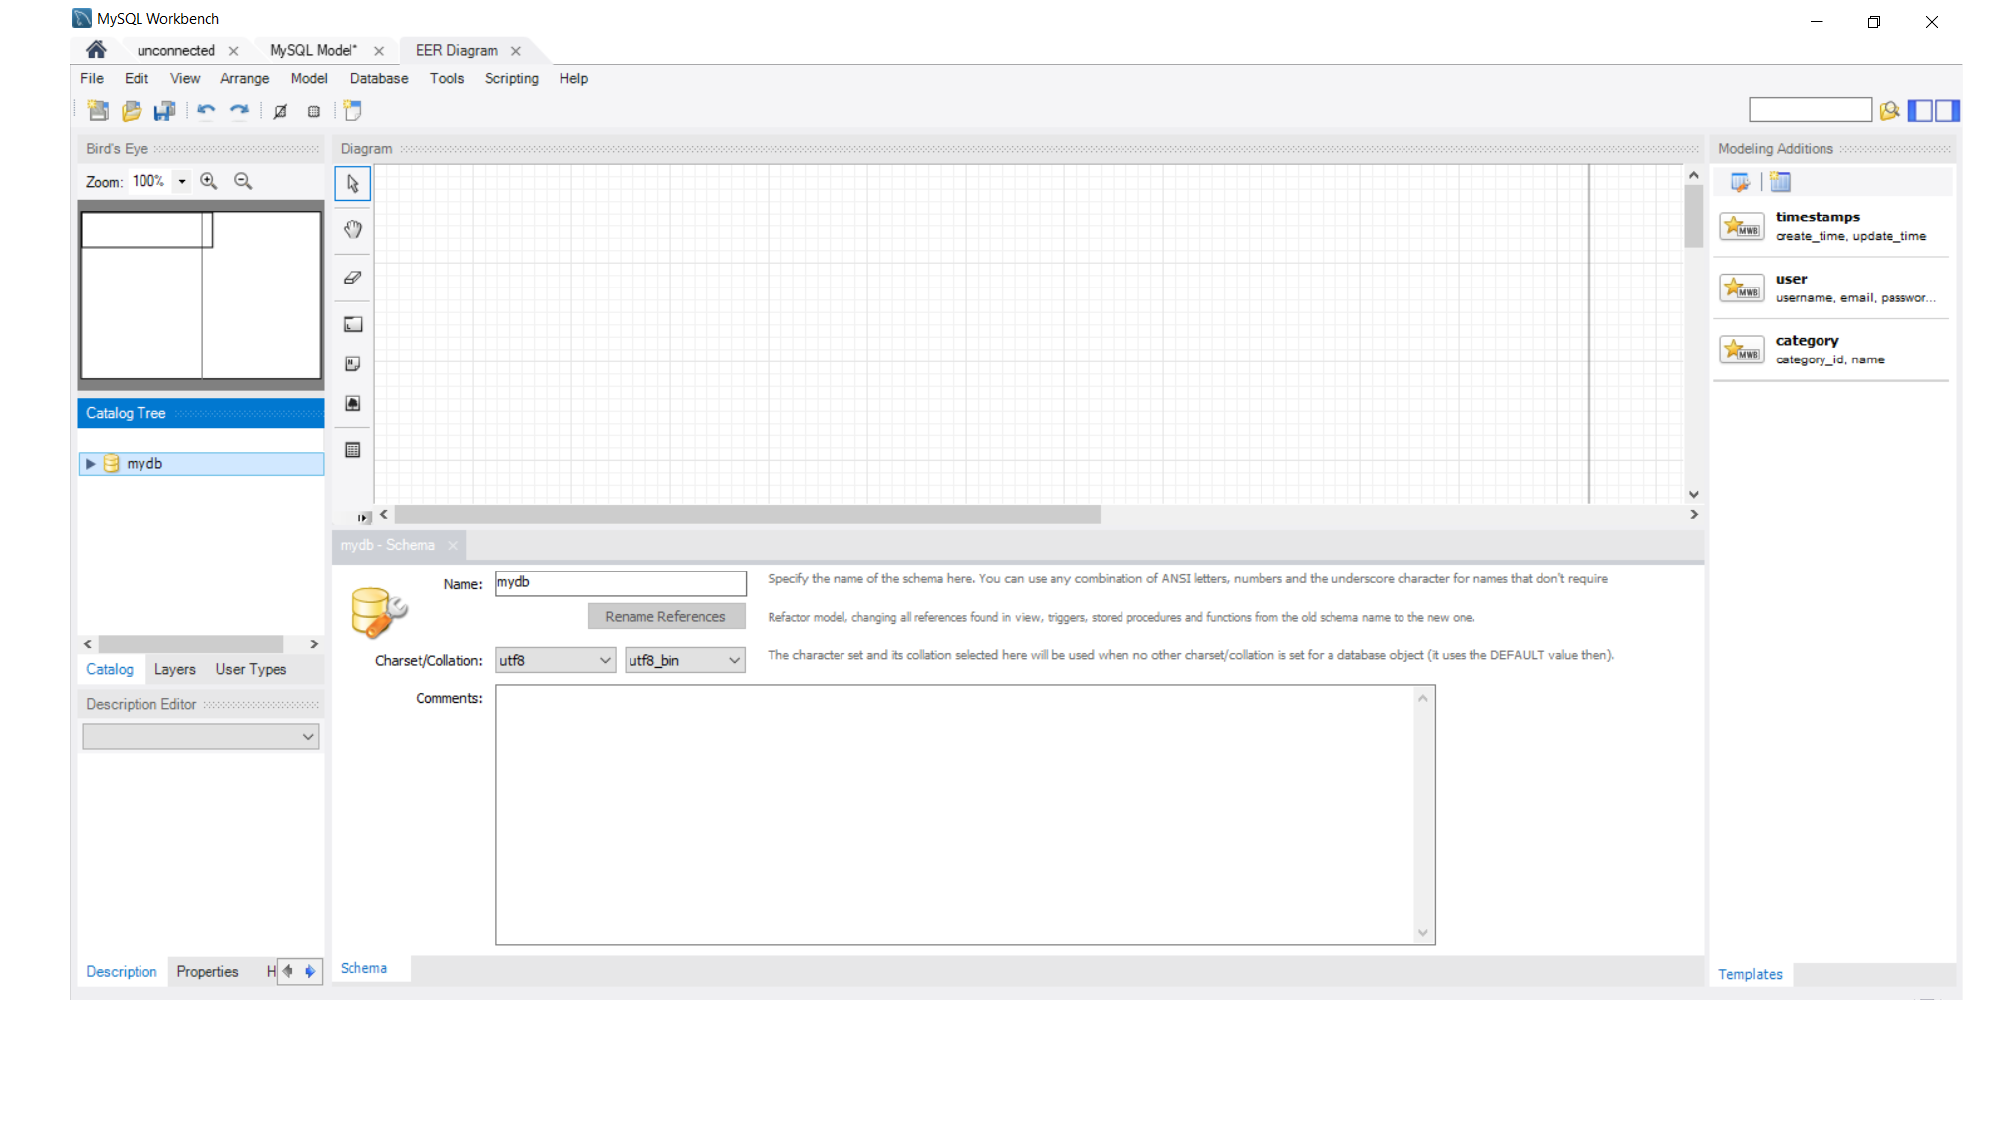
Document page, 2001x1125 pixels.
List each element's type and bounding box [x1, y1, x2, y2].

picture [70, 4, 1963, 1000]
